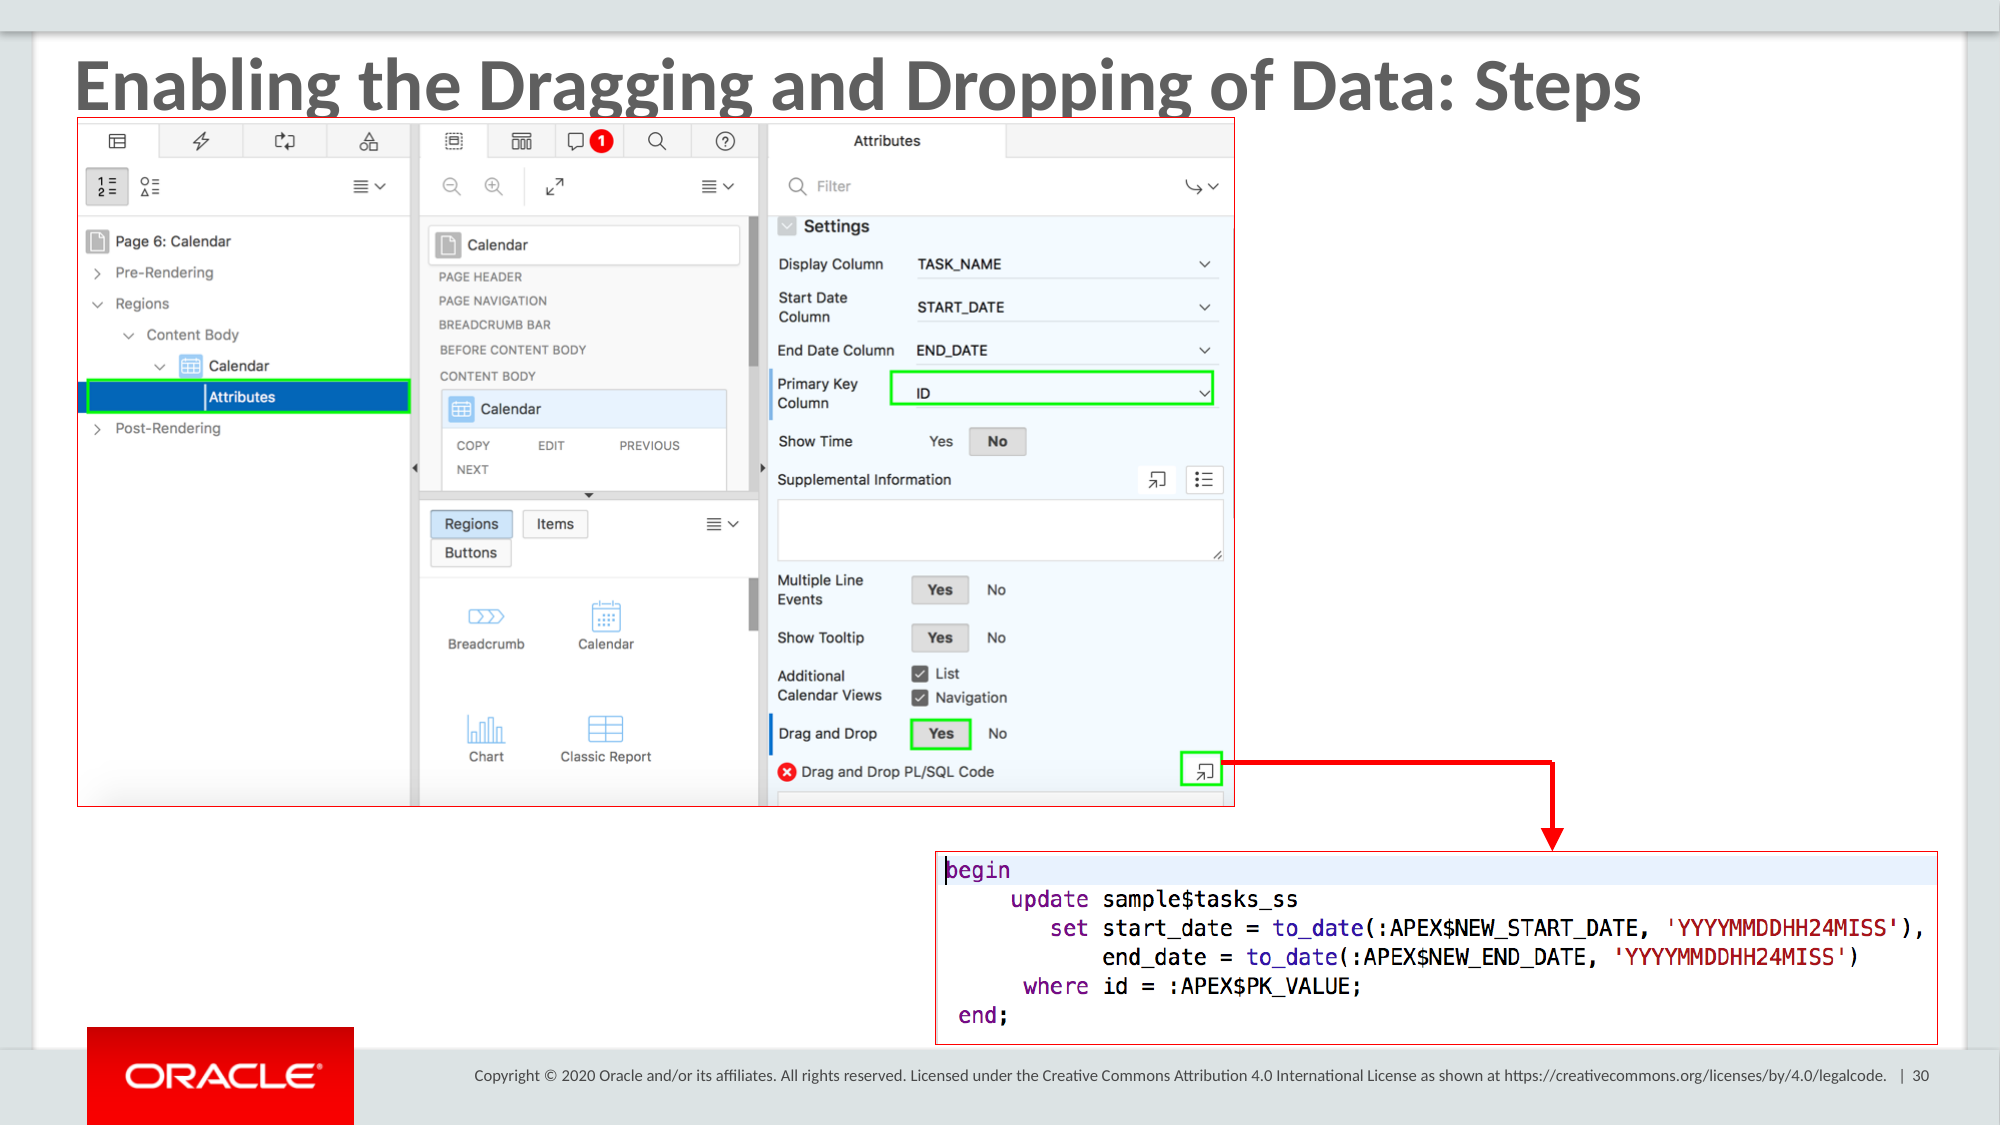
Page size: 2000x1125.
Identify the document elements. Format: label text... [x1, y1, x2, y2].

title Enabling the Dragging and Dropping of Data: Steps [74, 66, 1850, 125]
picture [77, 117, 1235, 808]
picture [934, 851, 1938, 1046]
picture [87, 1027, 354, 1125]
